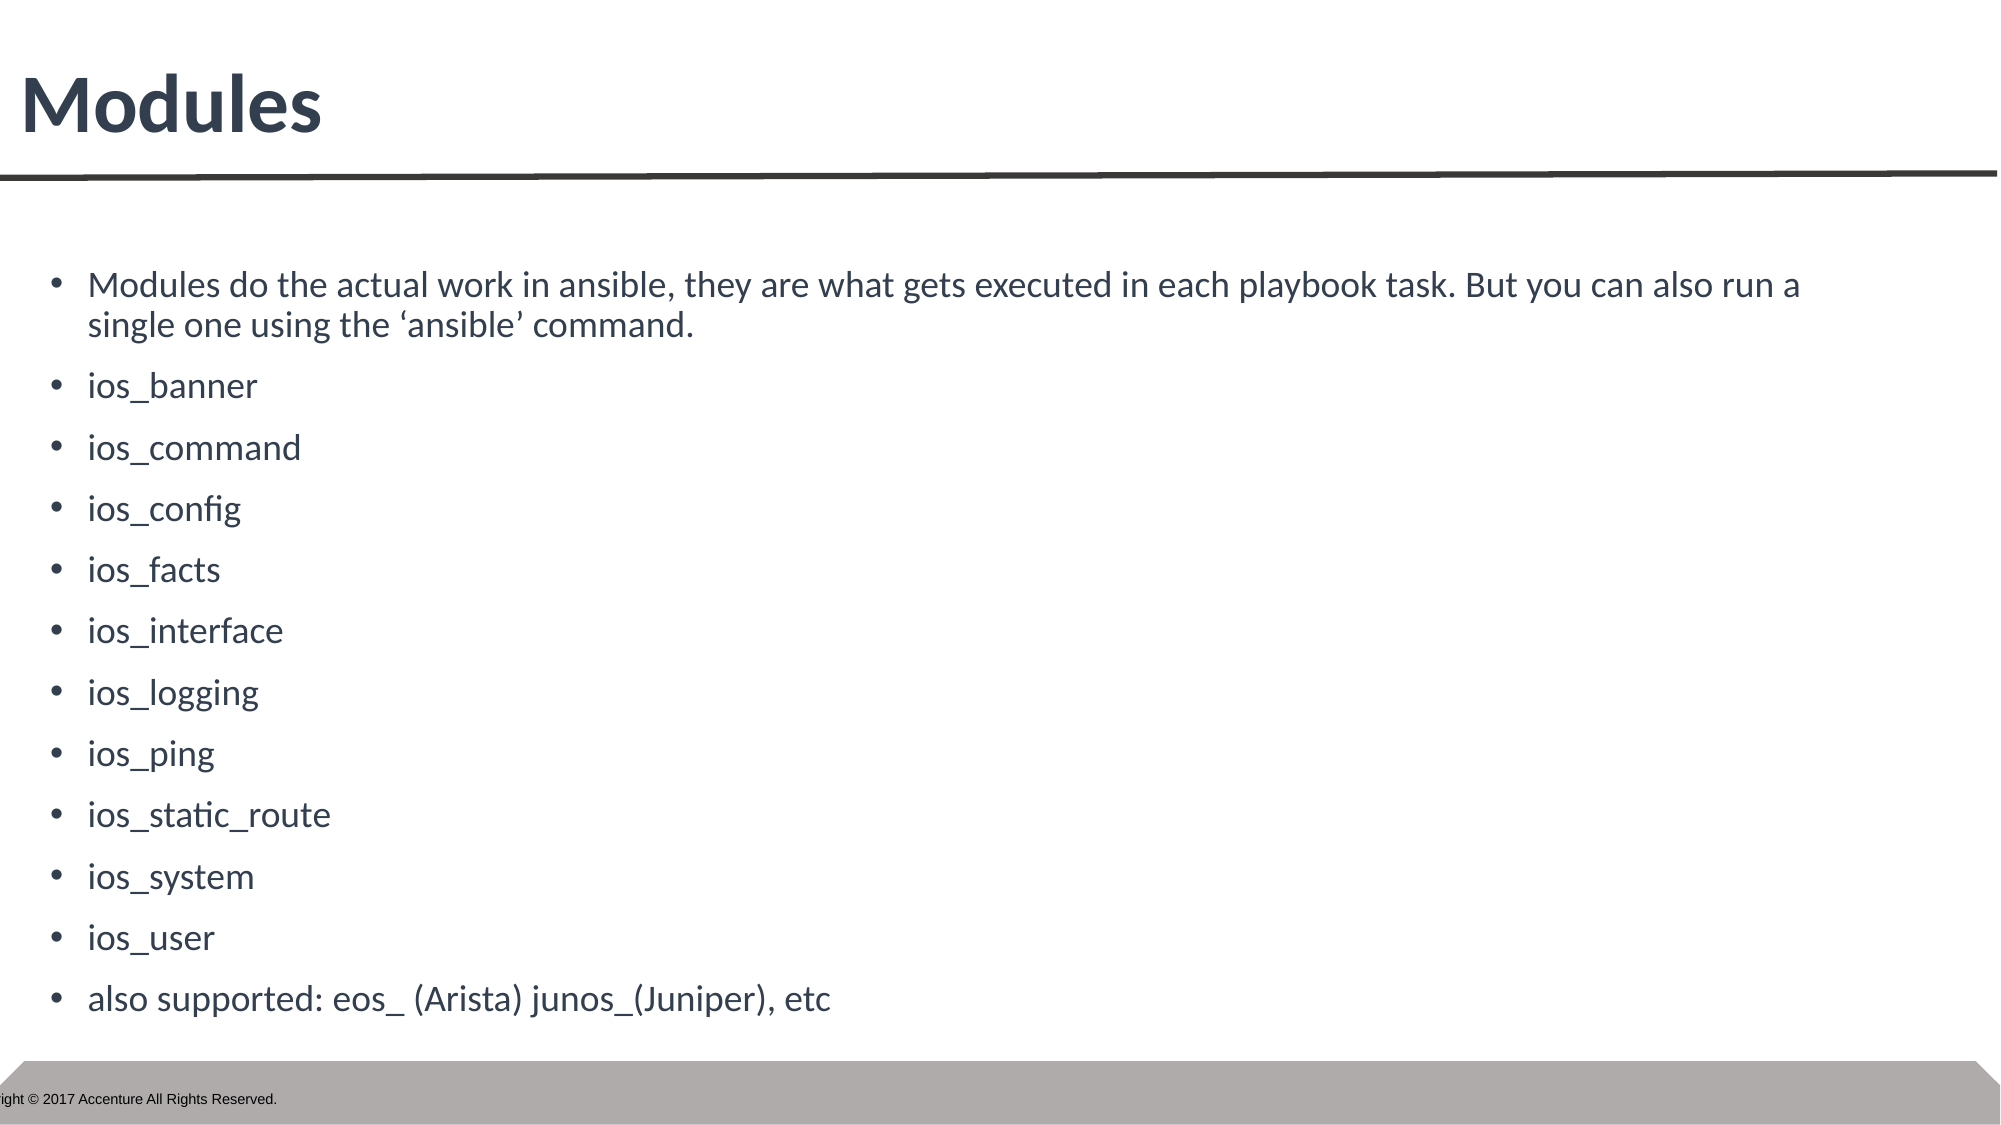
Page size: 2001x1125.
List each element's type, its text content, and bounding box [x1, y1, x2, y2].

list Modules do the actual work in ansible, they are what gets executed in each playbook task. But you can also run a single one using the ‘ansible’ command. ios_banner ios_command ios_config ios_facts ios_interface ios_logging ios_ping ios_static_route ios_system ios_user also supported: eos_ (Arista) junos_(Juniper), etc [35, 257, 1895, 1042]
title Modules [5, 53, 2000, 147]
